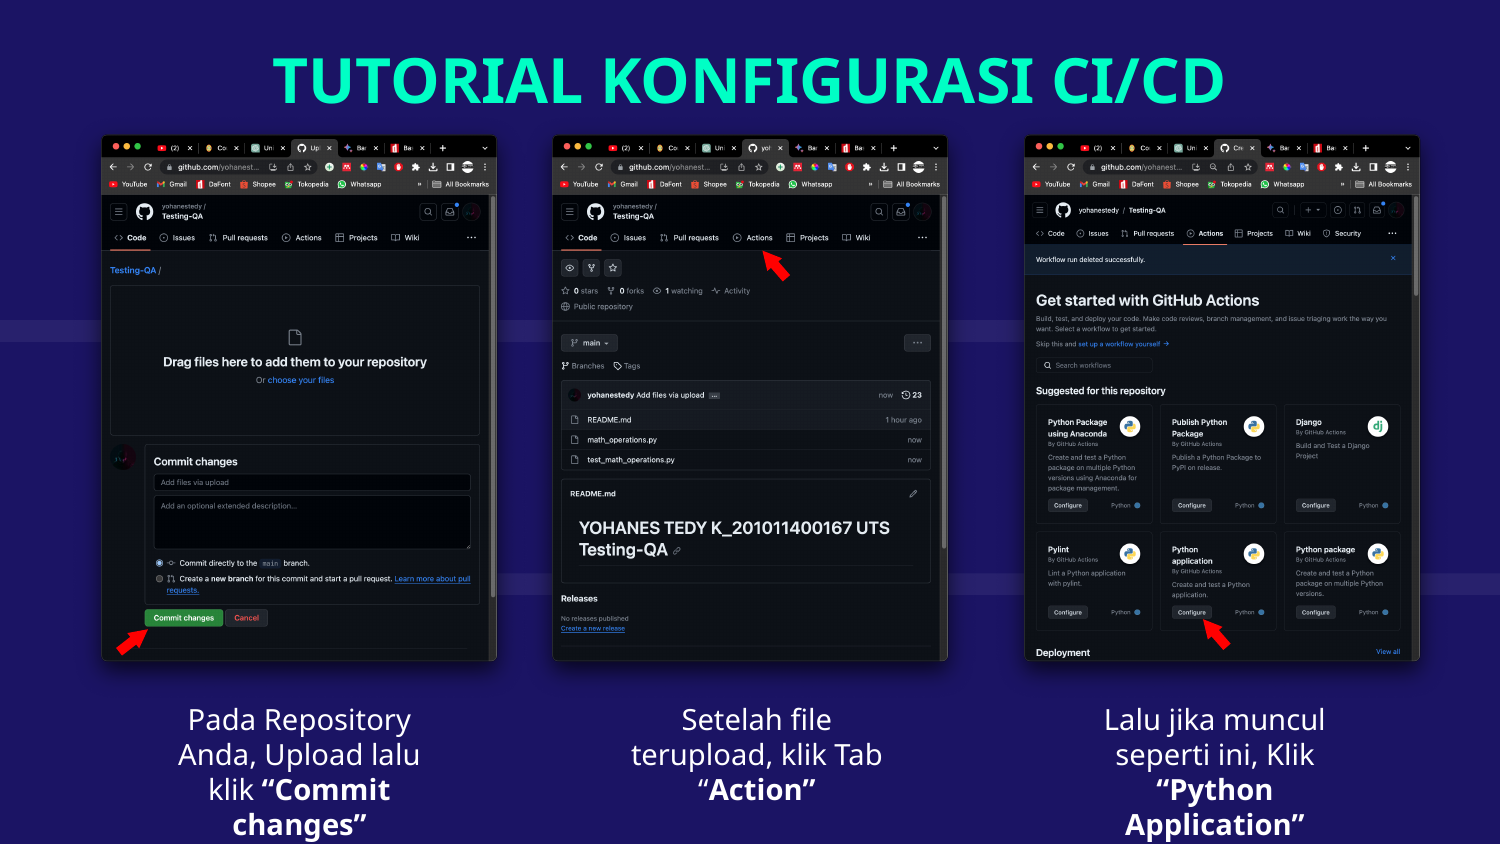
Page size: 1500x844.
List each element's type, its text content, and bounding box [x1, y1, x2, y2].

text_box TUTORIAL KONFIGURASI CI/CD [209, 25, 1291, 136]
picture [71, 114, 978, 702]
subtitle Lalu jika muncul seperti ini, Klik “Python Application” [1059, 710, 1371, 796]
subtitle Setelah file terupload, klik Tab “Action” [601, 710, 913, 796]
subtitle Pada Repository Anda, Upload lalu klik “Commit changes” [143, 710, 455, 796]
picture [994, 114, 1450, 702]
